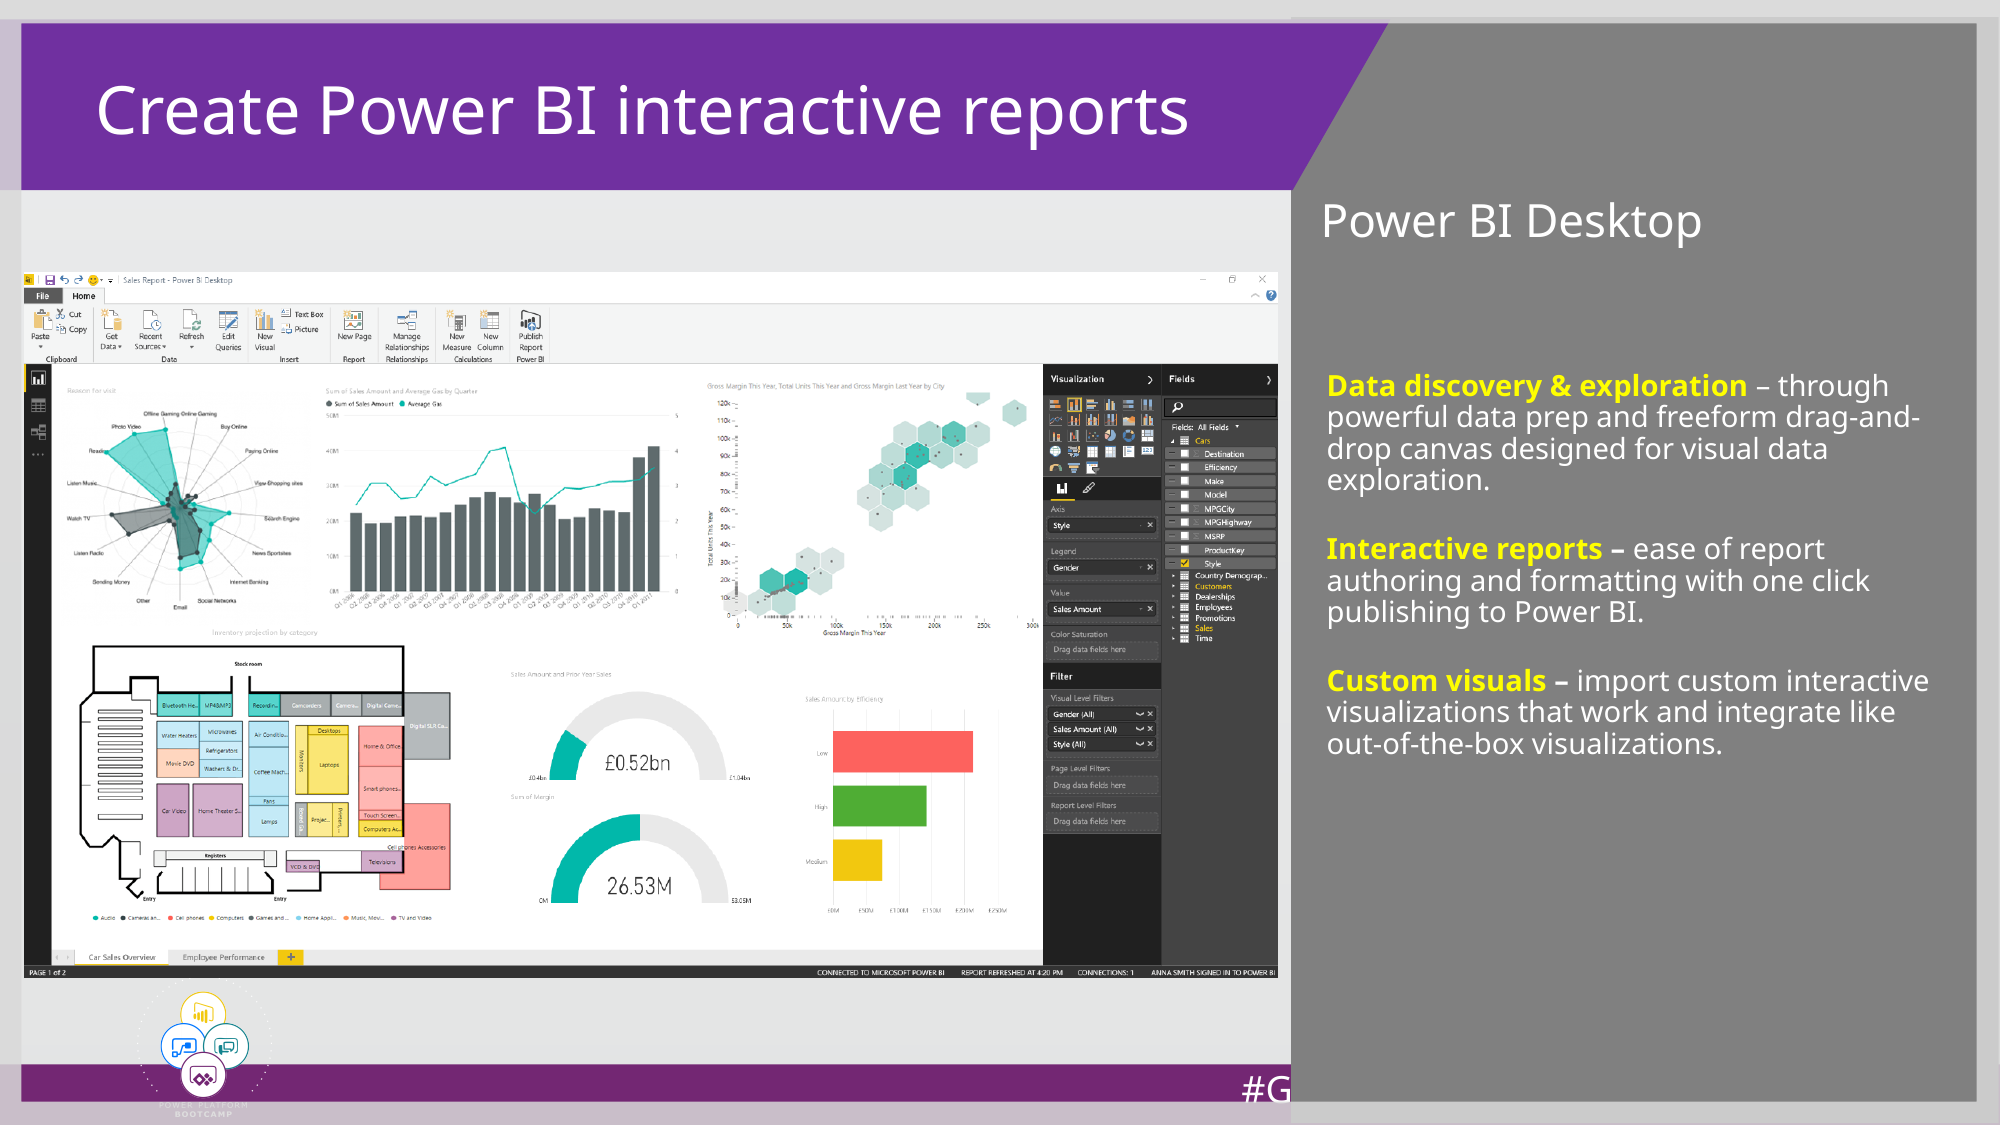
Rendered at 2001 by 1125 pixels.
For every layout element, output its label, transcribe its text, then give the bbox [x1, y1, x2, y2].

text_box [22, 24, 1290, 191]
text_box [0, 0, 2000, 1125]
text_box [1290, 17, 1999, 1123]
picture [24, 272, 1278, 1101]
text_box Create Power BI interactive reports [95, 67, 1290, 148]
